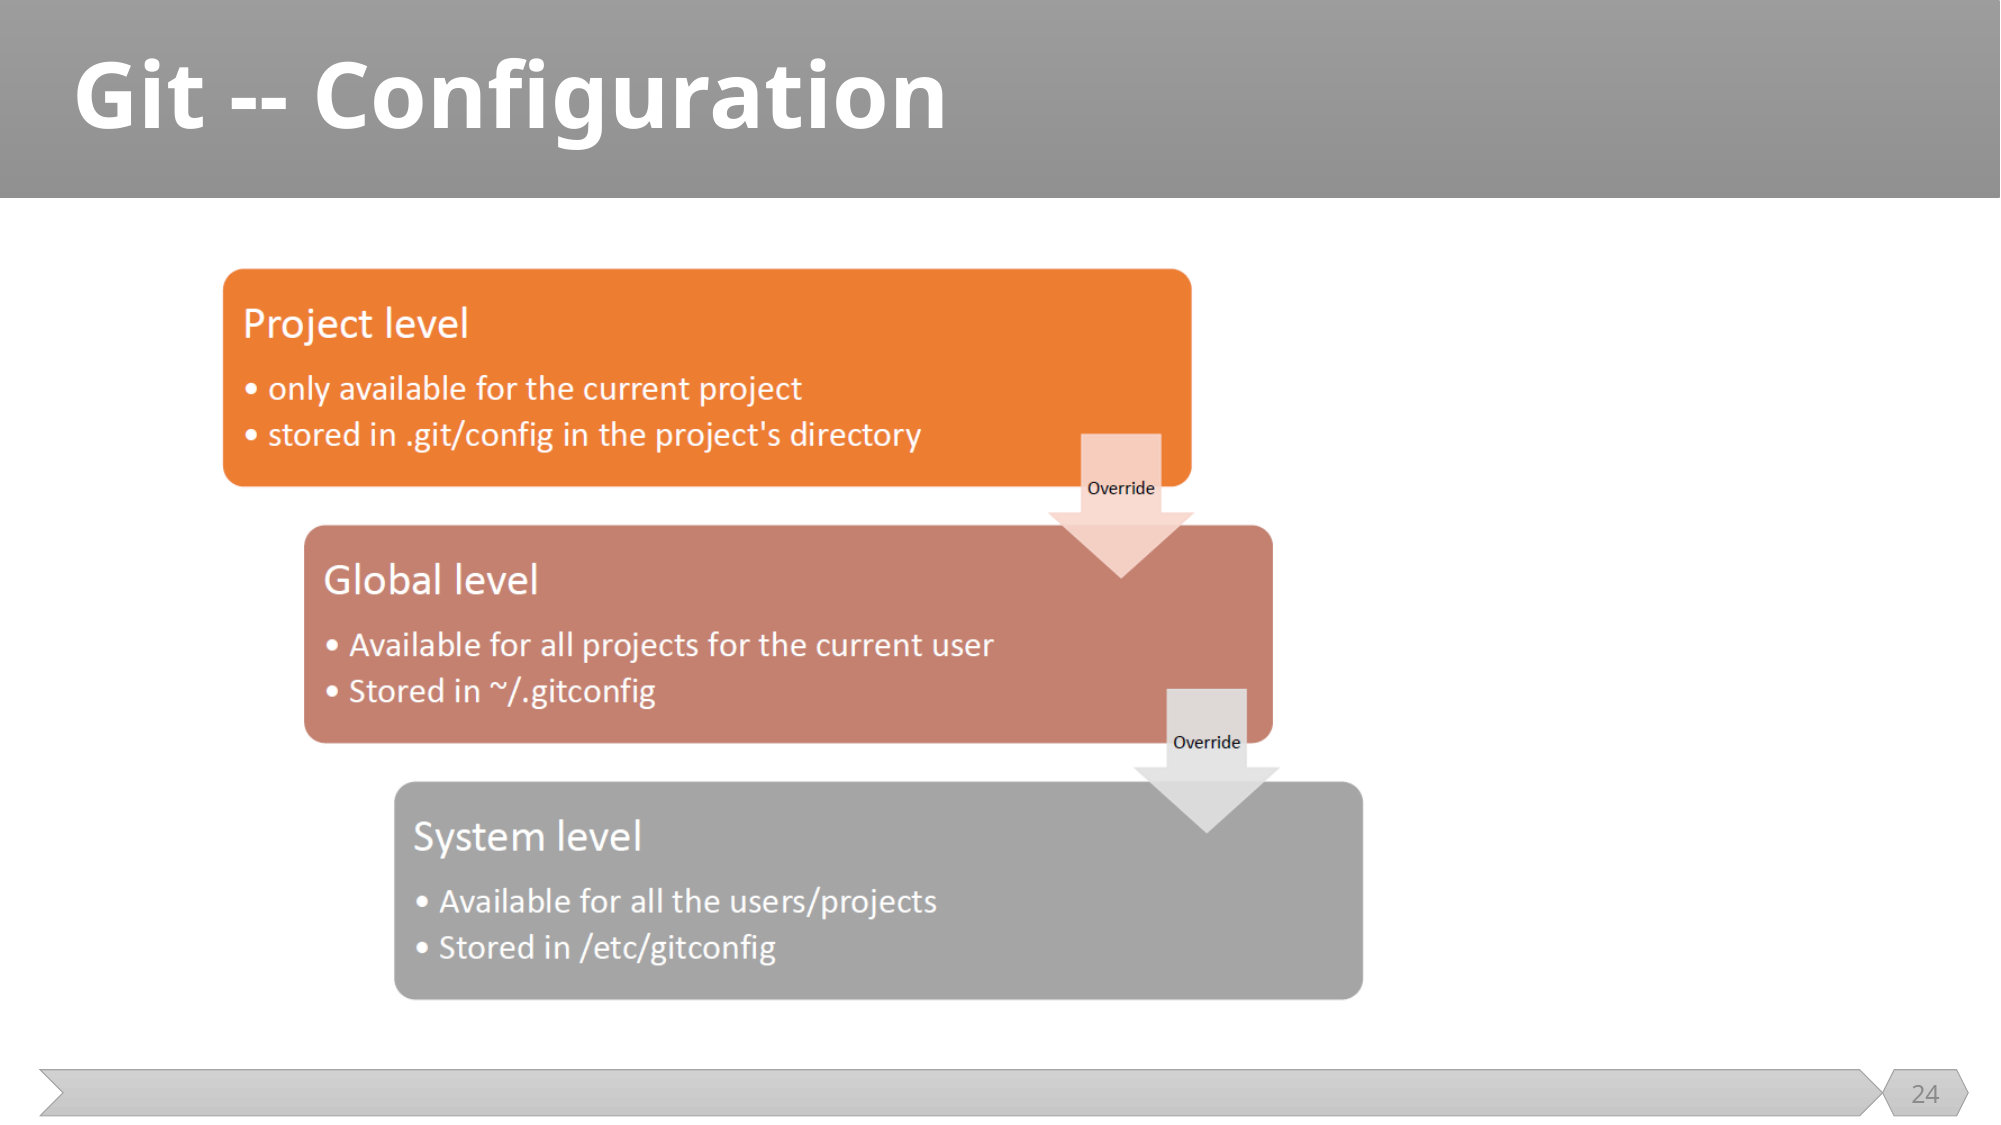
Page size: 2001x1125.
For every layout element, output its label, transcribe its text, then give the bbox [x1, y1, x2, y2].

slide_number 24 [1882, 1065, 1969, 1125]
picture [212, 257, 1373, 1006]
title Git -- Configuration [56, 0, 1969, 199]
